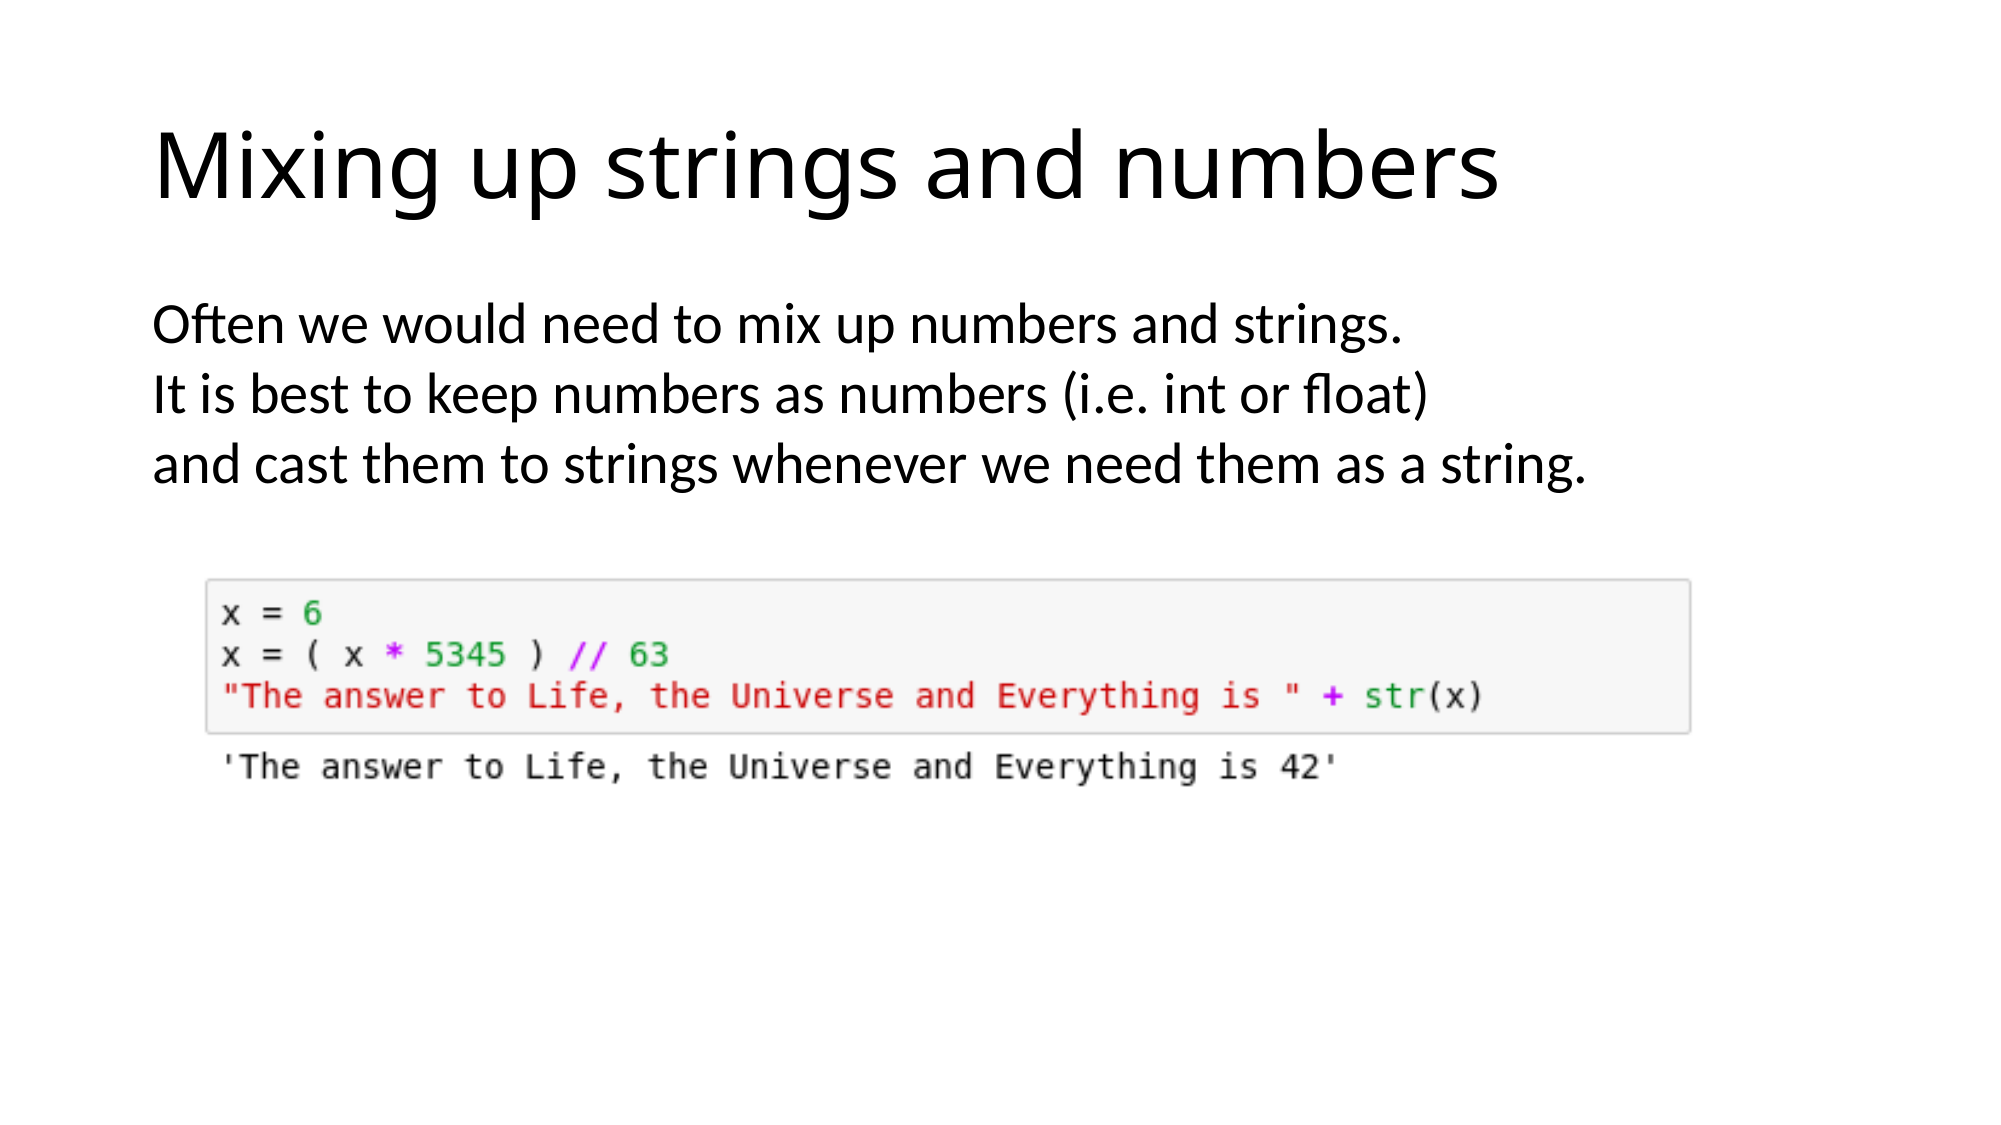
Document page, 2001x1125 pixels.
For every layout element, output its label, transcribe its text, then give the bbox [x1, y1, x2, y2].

text_box Often we would need to mix up numbers and strings. It is best to keep numbers as numbers (i.e. int or float) and cast them to strings whenever we need them as a string. [137, 277, 1761, 503]
picture [201, 567, 1714, 811]
title Mixing up strings and numbers [137, 59, 1863, 278]
